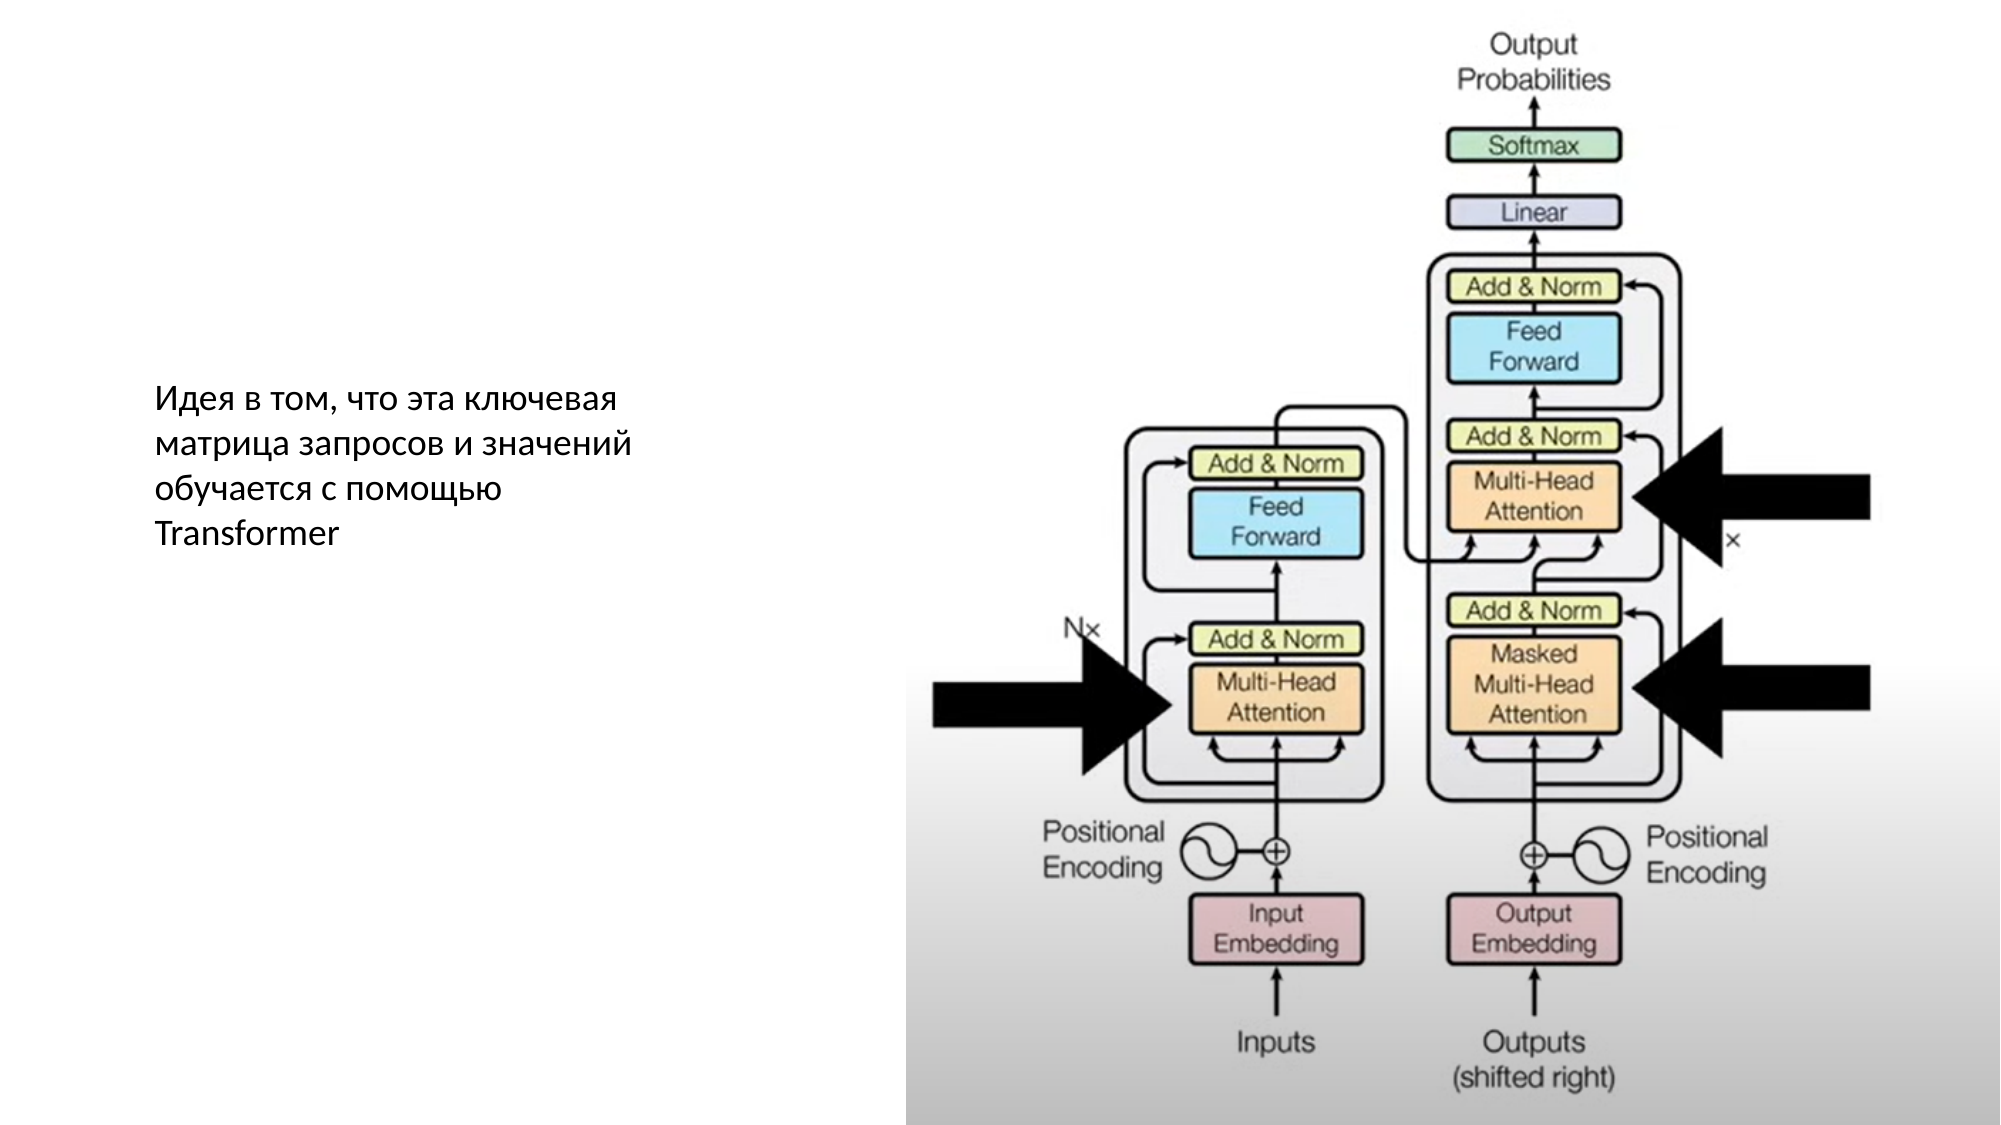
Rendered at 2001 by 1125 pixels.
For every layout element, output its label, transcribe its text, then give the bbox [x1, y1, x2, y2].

text_box Идея в том, что эта ключевая матрица запросов и значений обучается с помощью Transformer [139, 365, 685, 561]
picture [906, 0, 2000, 1125]
